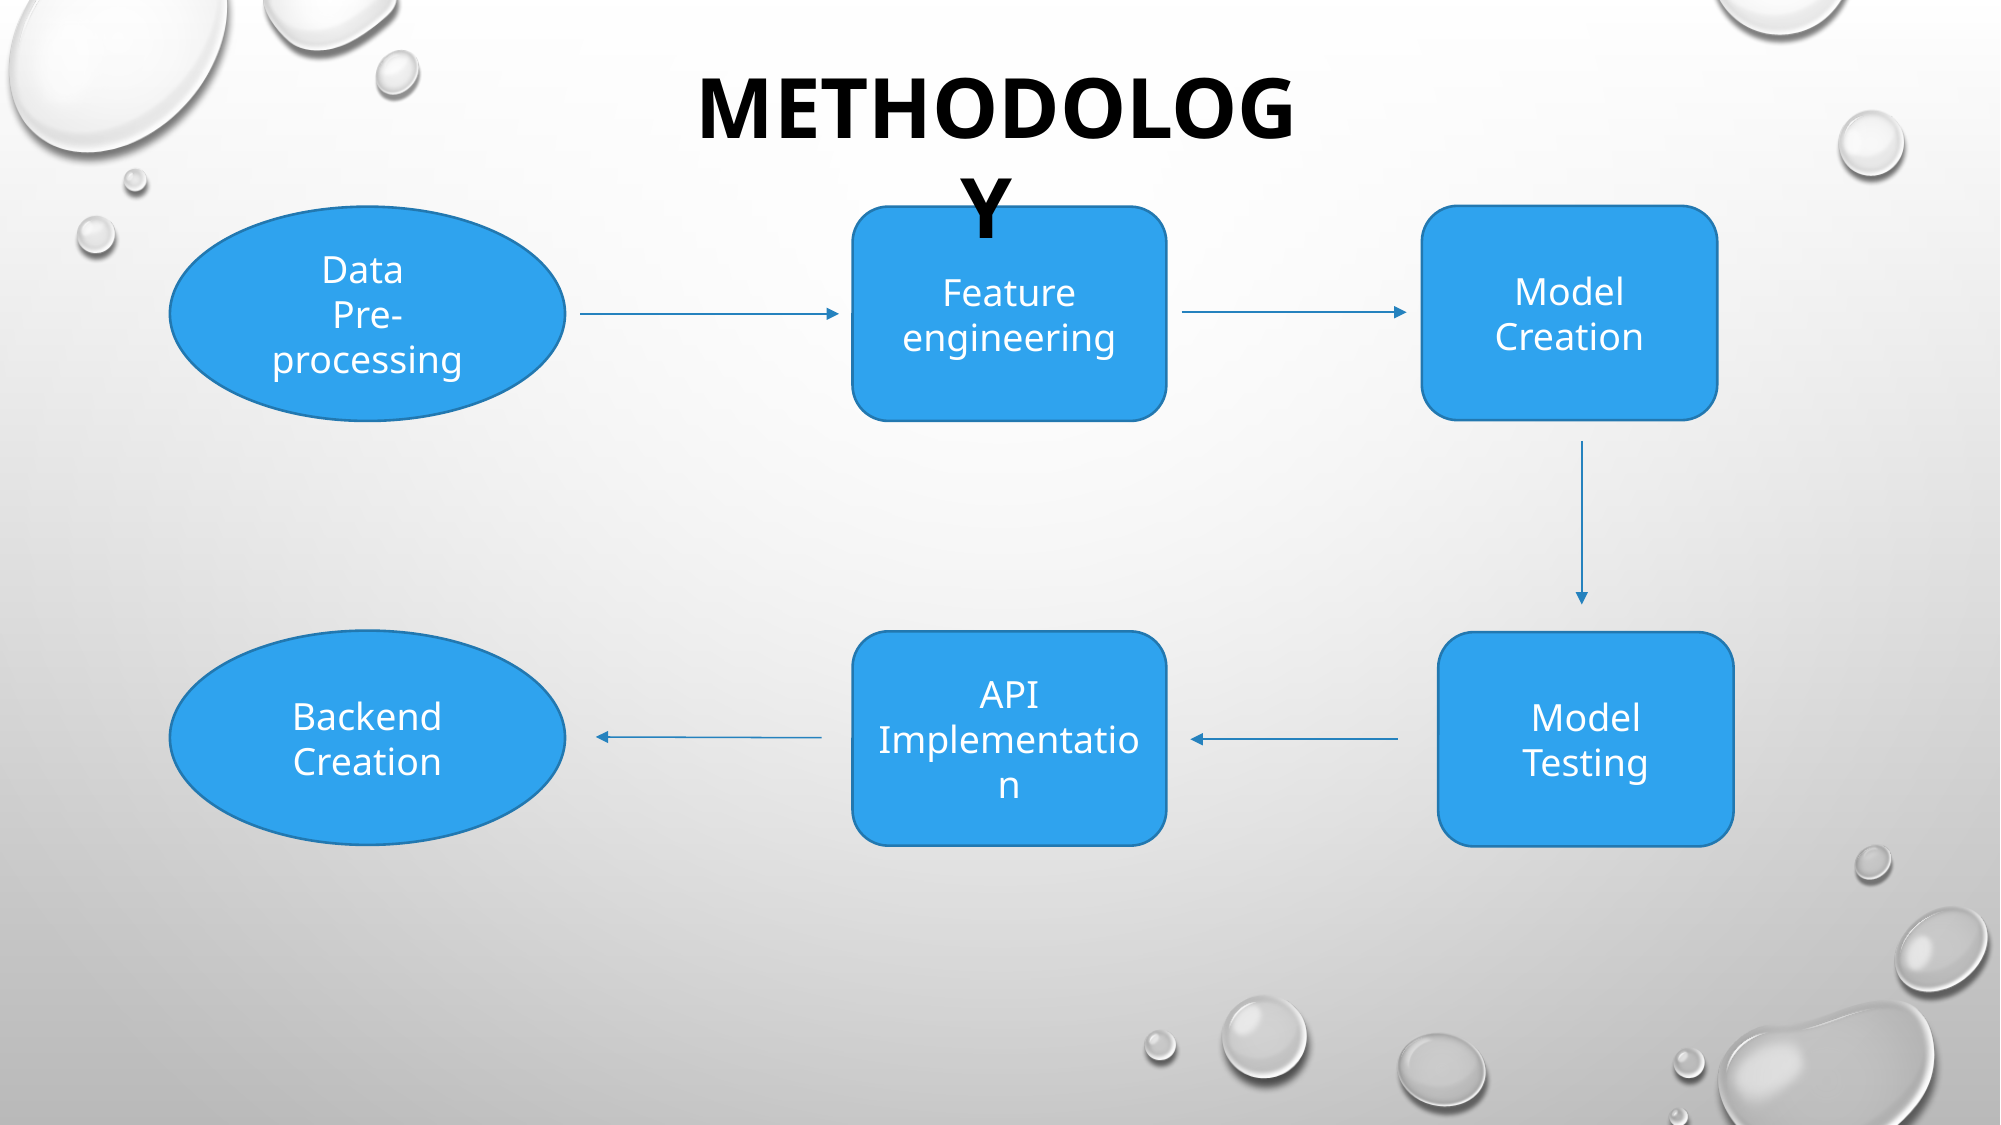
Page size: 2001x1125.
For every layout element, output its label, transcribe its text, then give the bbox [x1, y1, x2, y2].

text_box Feature engineering [851, 263, 1168, 423]
text_box Model Testing [1436, 630, 1735, 848]
text_box API Implementation [851, 630, 1168, 847]
text_box Model Creation [1420, 204, 1719, 422]
picture [0, 0, 2000, 1125]
text_box Backend Creation [168, 629, 567, 847]
text_box Data Pre-processing [168, 205, 567, 423]
text_box METHODOLOGY [656, 47, 1338, 263]
